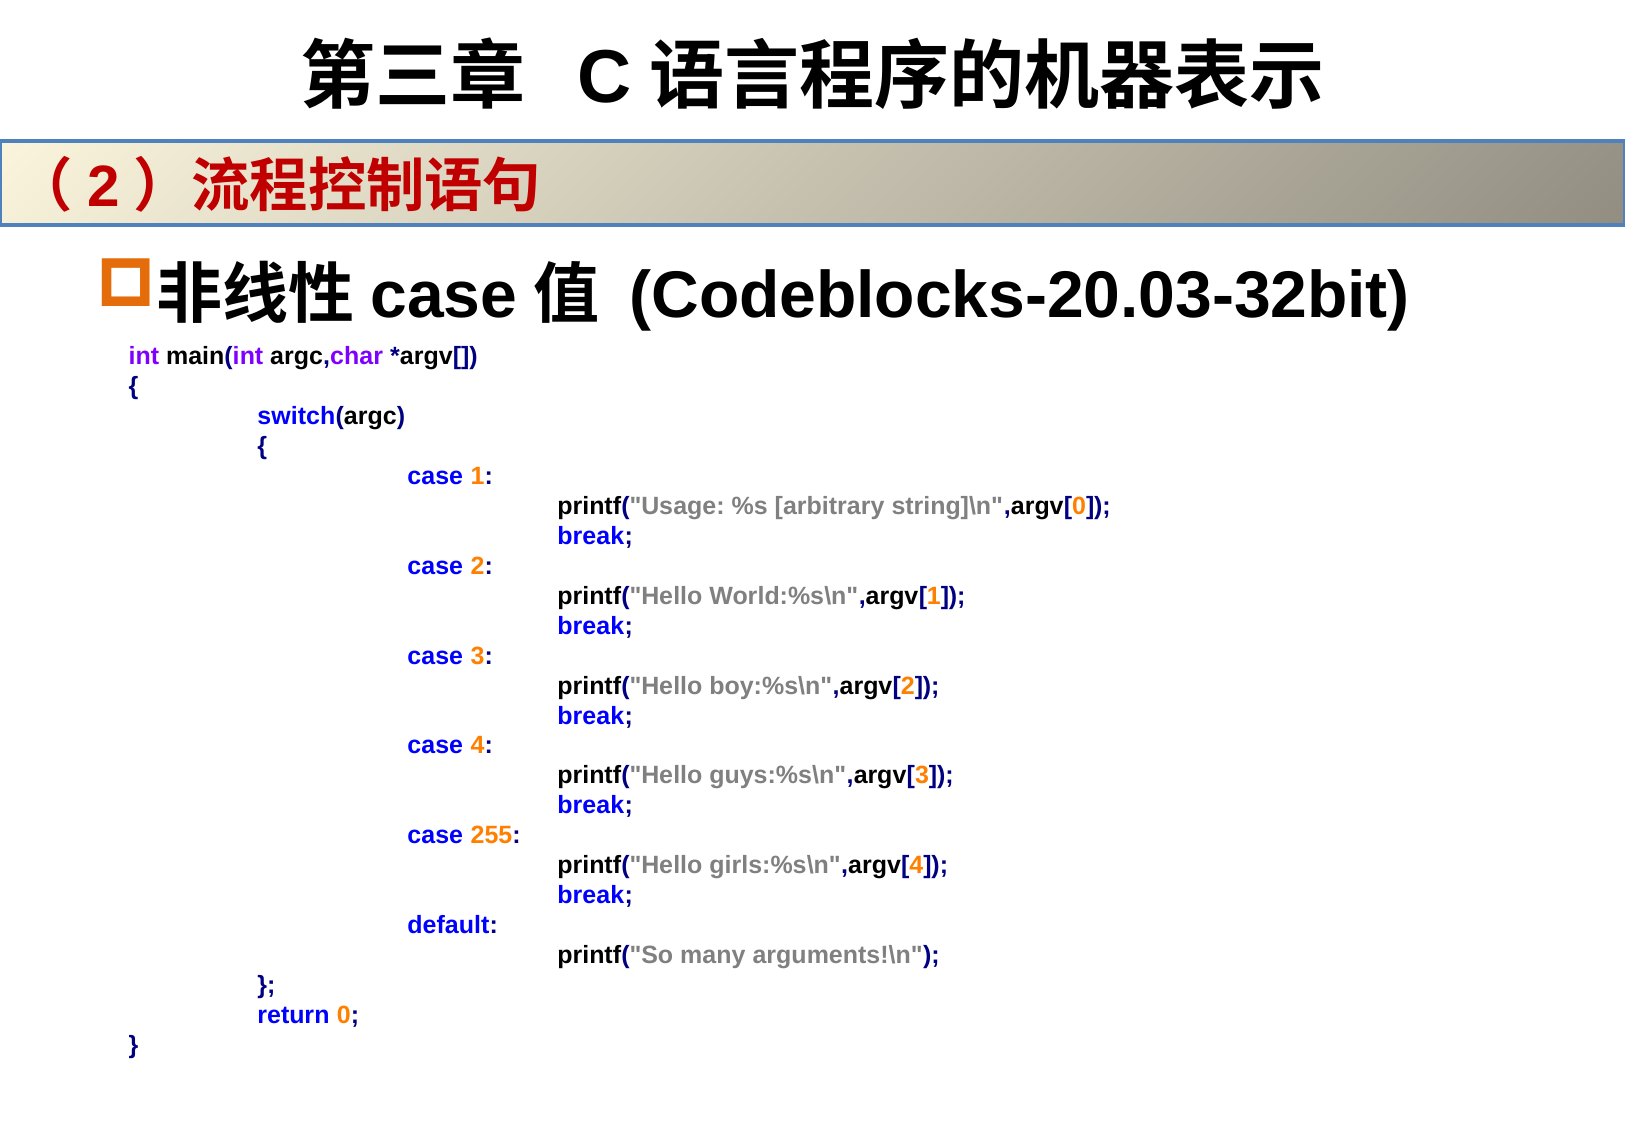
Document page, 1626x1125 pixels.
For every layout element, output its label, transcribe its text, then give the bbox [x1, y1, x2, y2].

list 非线性case值 (Codeblocks-20.03-32bit) [81, 243, 1544, 338]
text_box int main(int argc,char *argv[]) { switch(argc) { case 1: printf("Usage: %s [arbitrary string]\n",argv[0]); break; case 2: printf("Hello World:%s\n",argv[1]); break; case 3: printf("Hello boy:%s\n",argv[2]); break; case 4: printf("Hello guys:%s\n",argv[3]); break; case 255: printf("Hello girls:%s\n",argv[4]); break; default: printf("So many arguments!\n"); }; return 0; } [92, 302, 1533, 1066]
text_box （2）流程控制语句 [0, 139, 1625, 227]
title 第三章 C语言程序的机器表示 [81, 19, 1544, 126]
